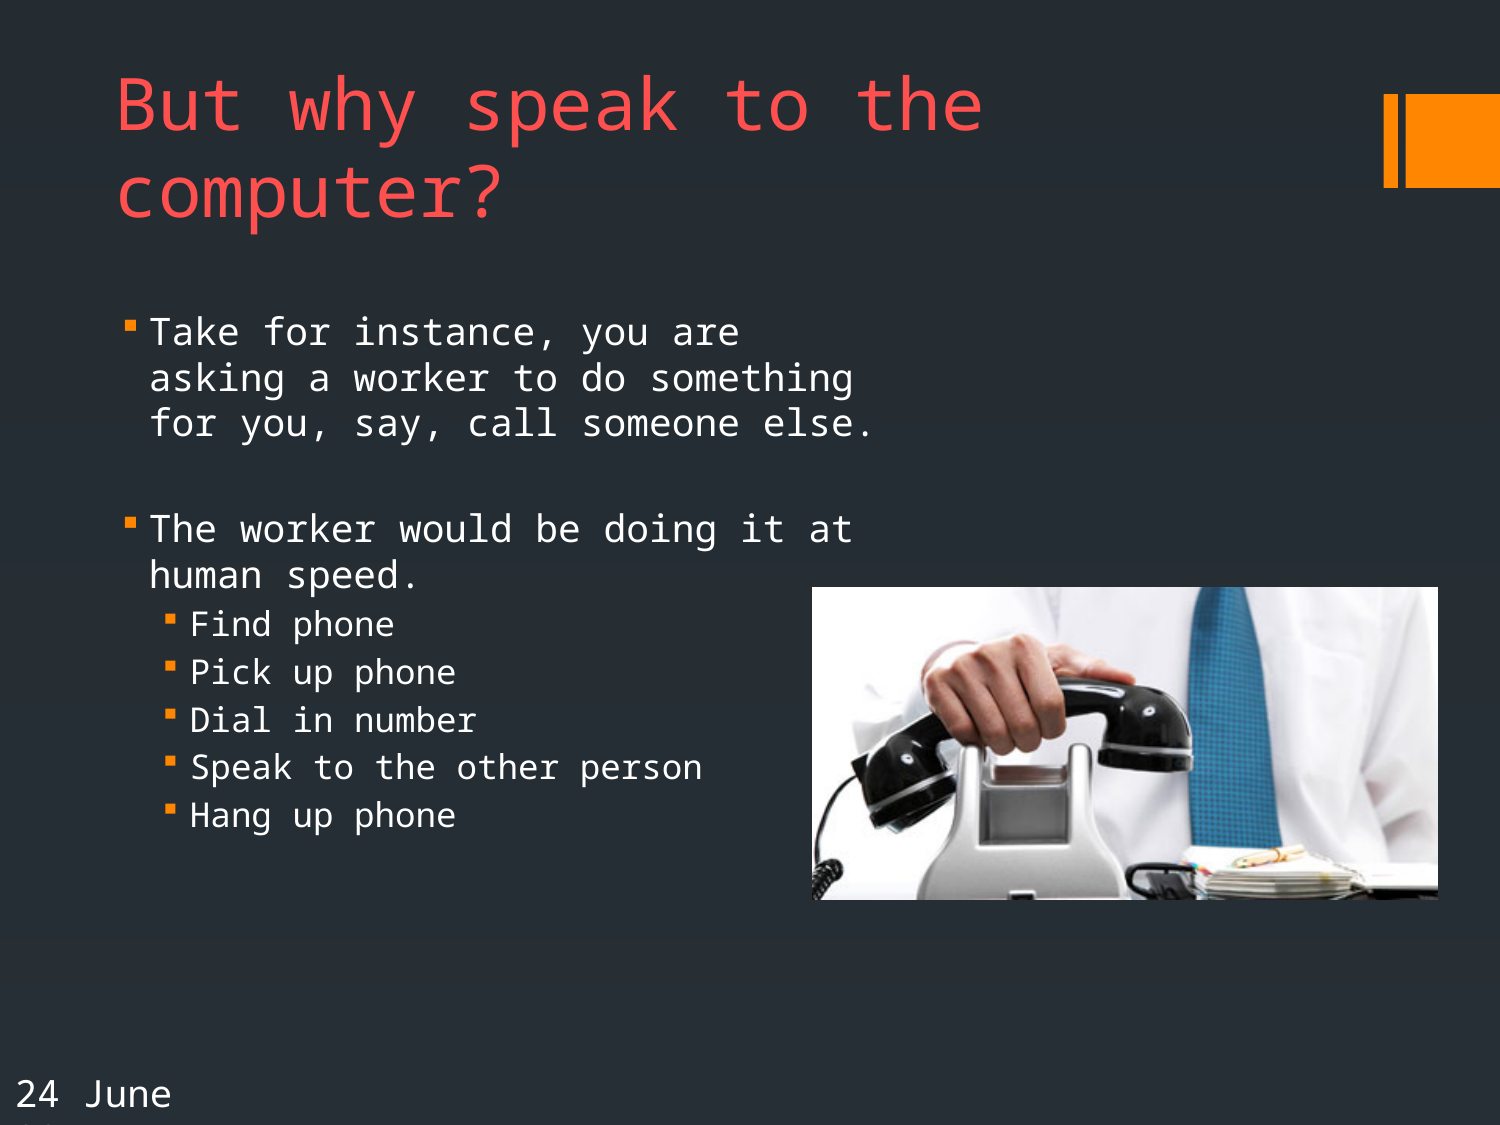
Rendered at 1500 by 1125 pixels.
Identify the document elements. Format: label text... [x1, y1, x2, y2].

picture [811, 586, 1438, 901]
list Take for instance, you are asking a worker to do something for you, say, call someone else. The worker would be doing it at human speed. Find phone Pick up phone Dial in number Speak to the other person Hang up phone [99, 299, 913, 881]
title But why speak to the computer? [99, 50, 1300, 240]
